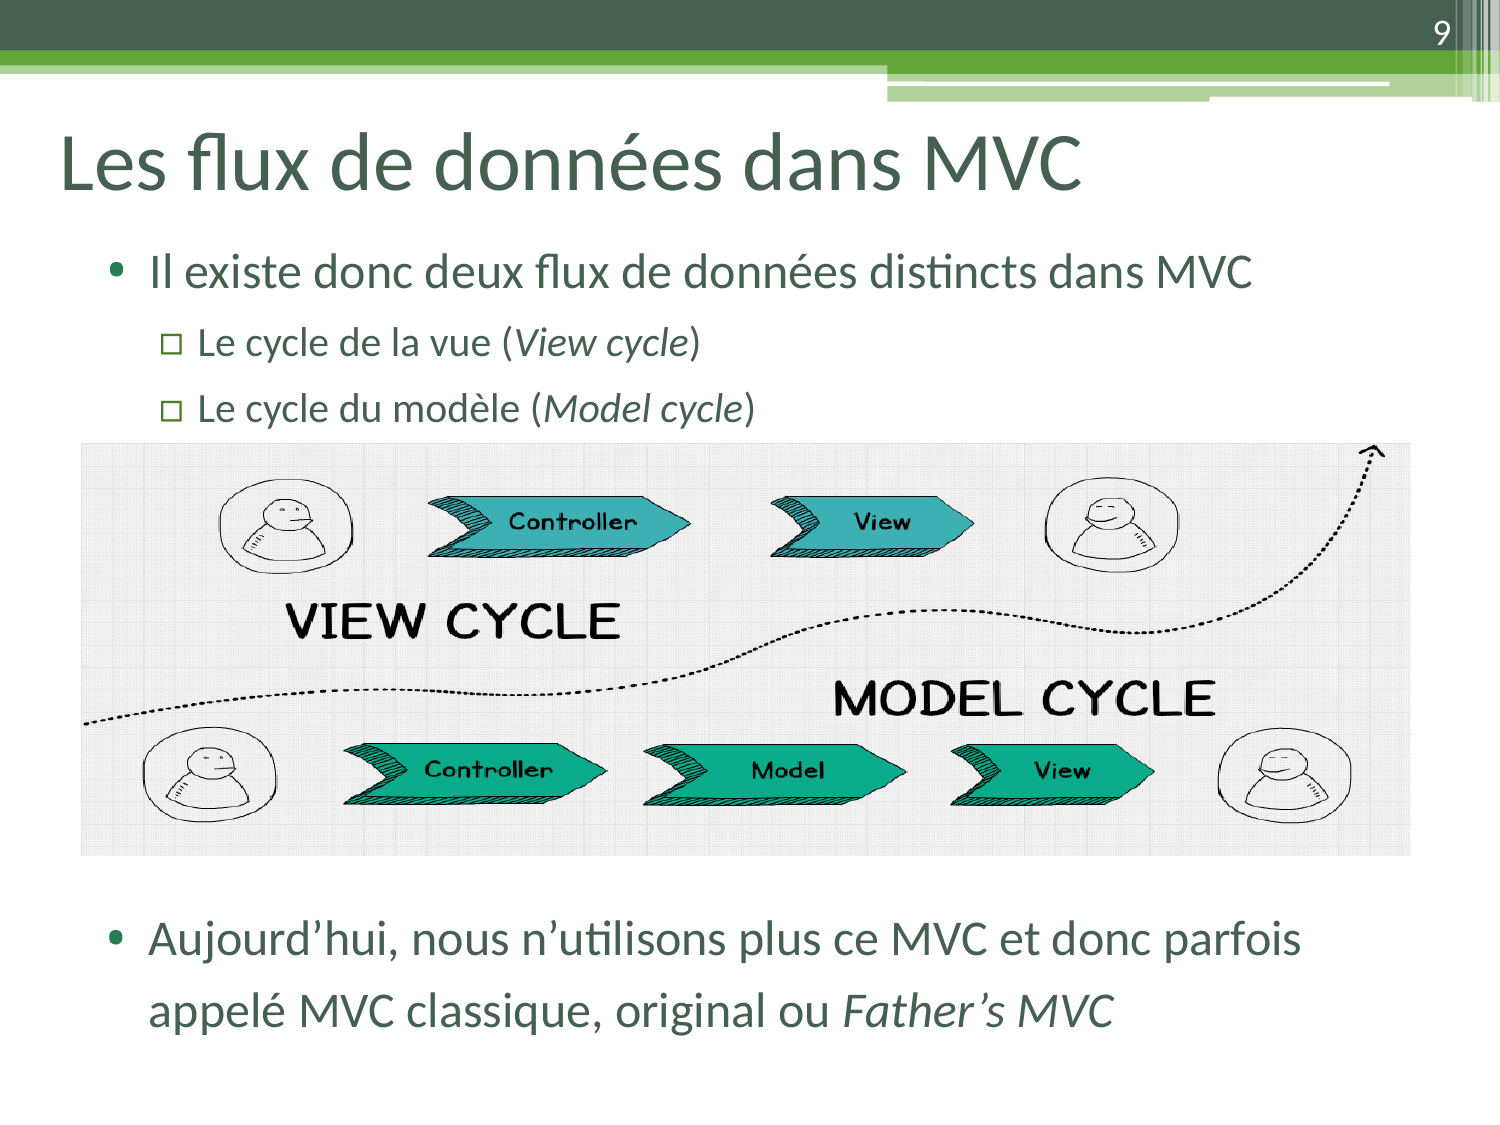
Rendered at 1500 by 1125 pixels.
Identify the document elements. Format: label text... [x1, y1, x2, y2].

picture [81, 443, 1411, 857]
list Il existe donc deux flux de données distincts dans MVC Le cycle de la vue (View cycle) Le cycle du modèle (Model cycle) [75, 218, 1413, 458]
text_box Aujourd’hui, nous n’utilisons plus ce MVC et donc parfois appelé MVC classique, original ou Father’s MVC [74, 886, 1412, 1082]
slide_number 9 [1341, 0, 1466, 61]
title Les flux de données dans MVC [44, 69, 1395, 245]
